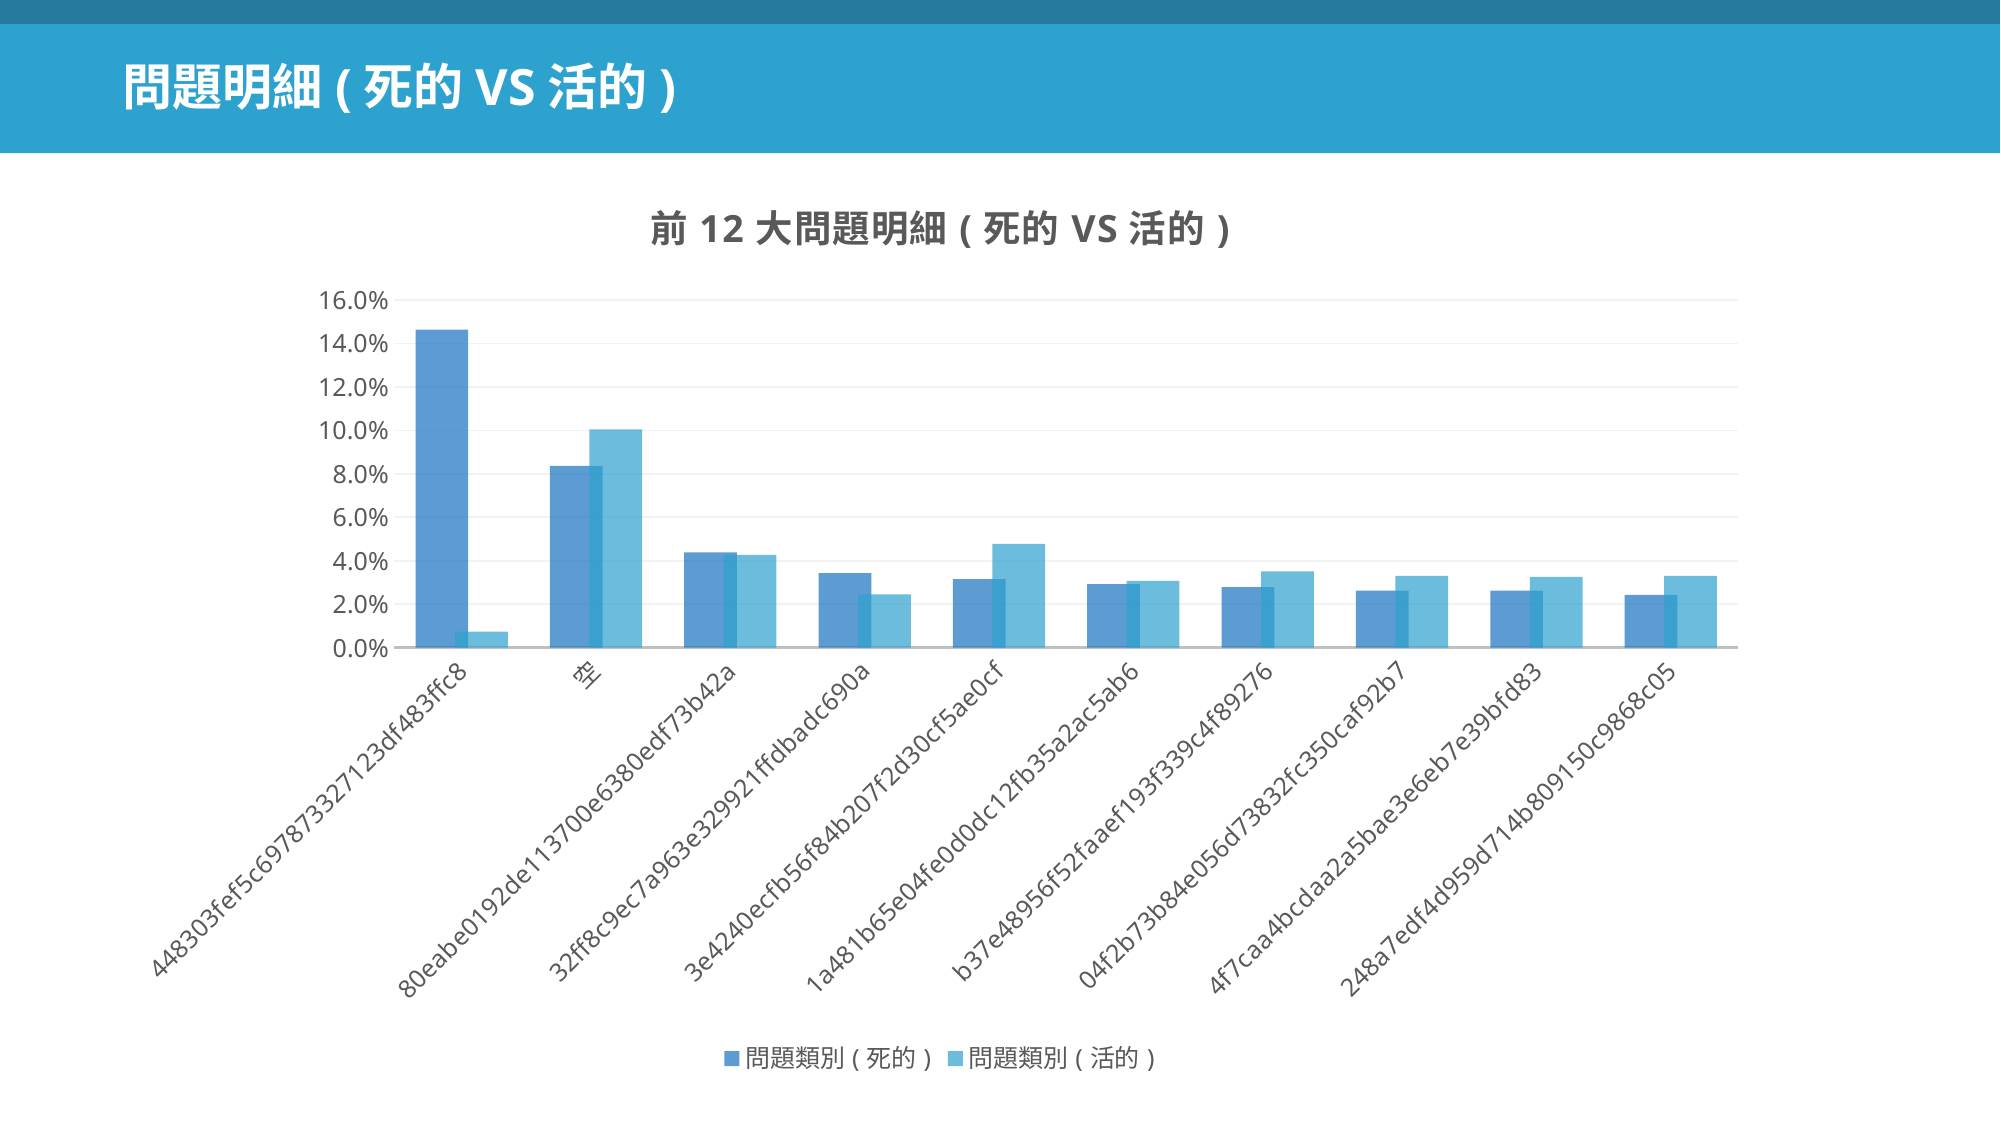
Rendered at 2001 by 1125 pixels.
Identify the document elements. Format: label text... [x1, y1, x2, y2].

list 問題明細(死的VS活的) [107, 41, 979, 130]
chart [108, 160, 1772, 1082]
